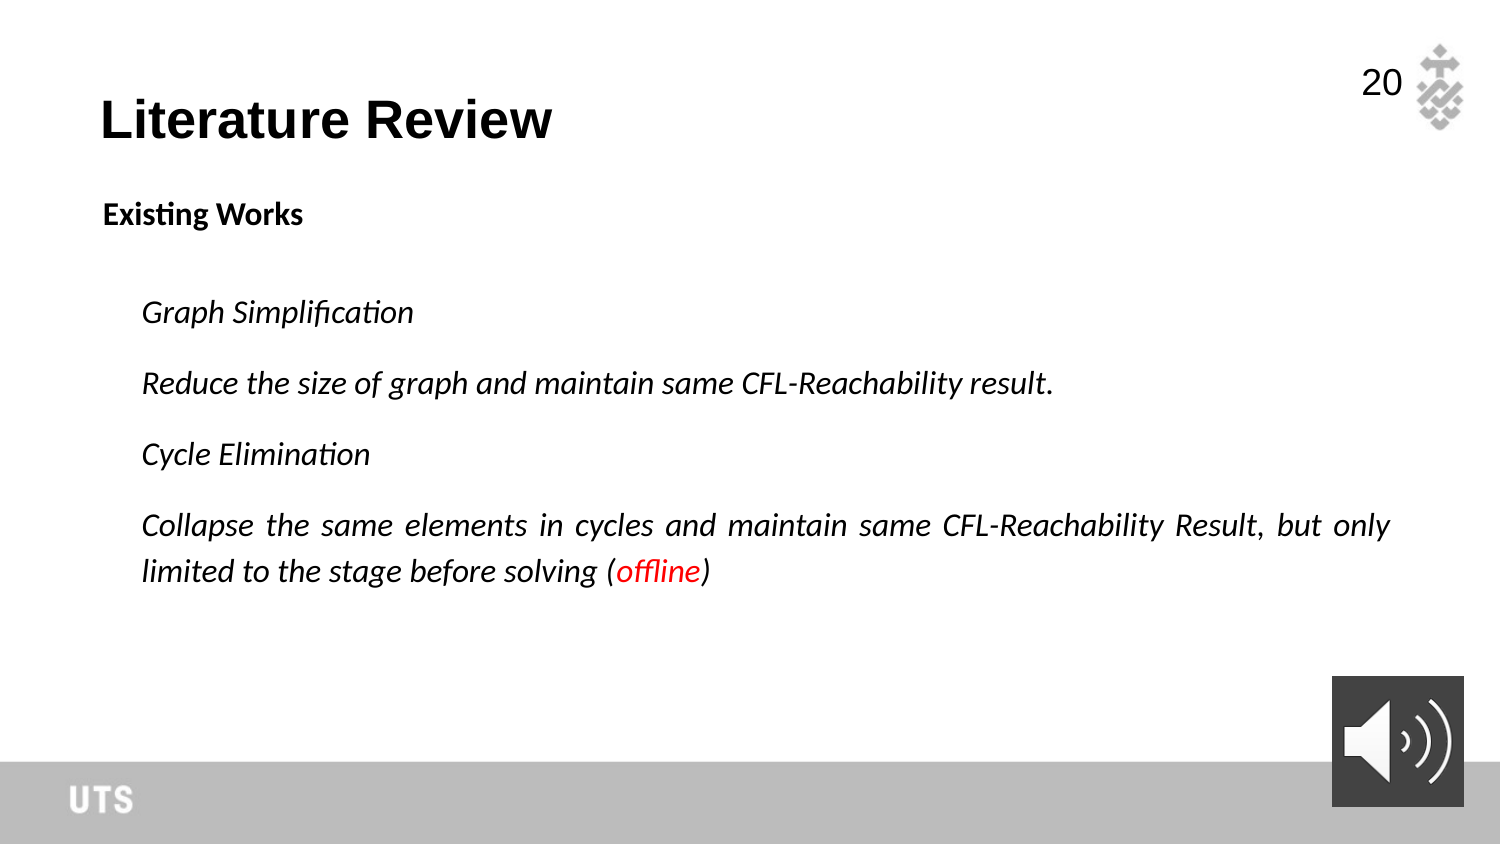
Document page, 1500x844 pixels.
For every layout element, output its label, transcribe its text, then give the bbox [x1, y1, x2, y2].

slide_number 19 [1353, 50, 1446, 109]
picture [0, 0, 1500, 844]
text_box Literature Review [100, 10, 1352, 150]
text_box Graph Simplification Reduce the size of graph and maintain same CFL-Reachability result. Cycle Elimination Collapse the same elements in cycles and maintain same CFL-Reachability Result, but only limited to the stage before solving (offline) [141, 284, 1393, 678]
text_box Existing Works [102, 185, 812, 278]
